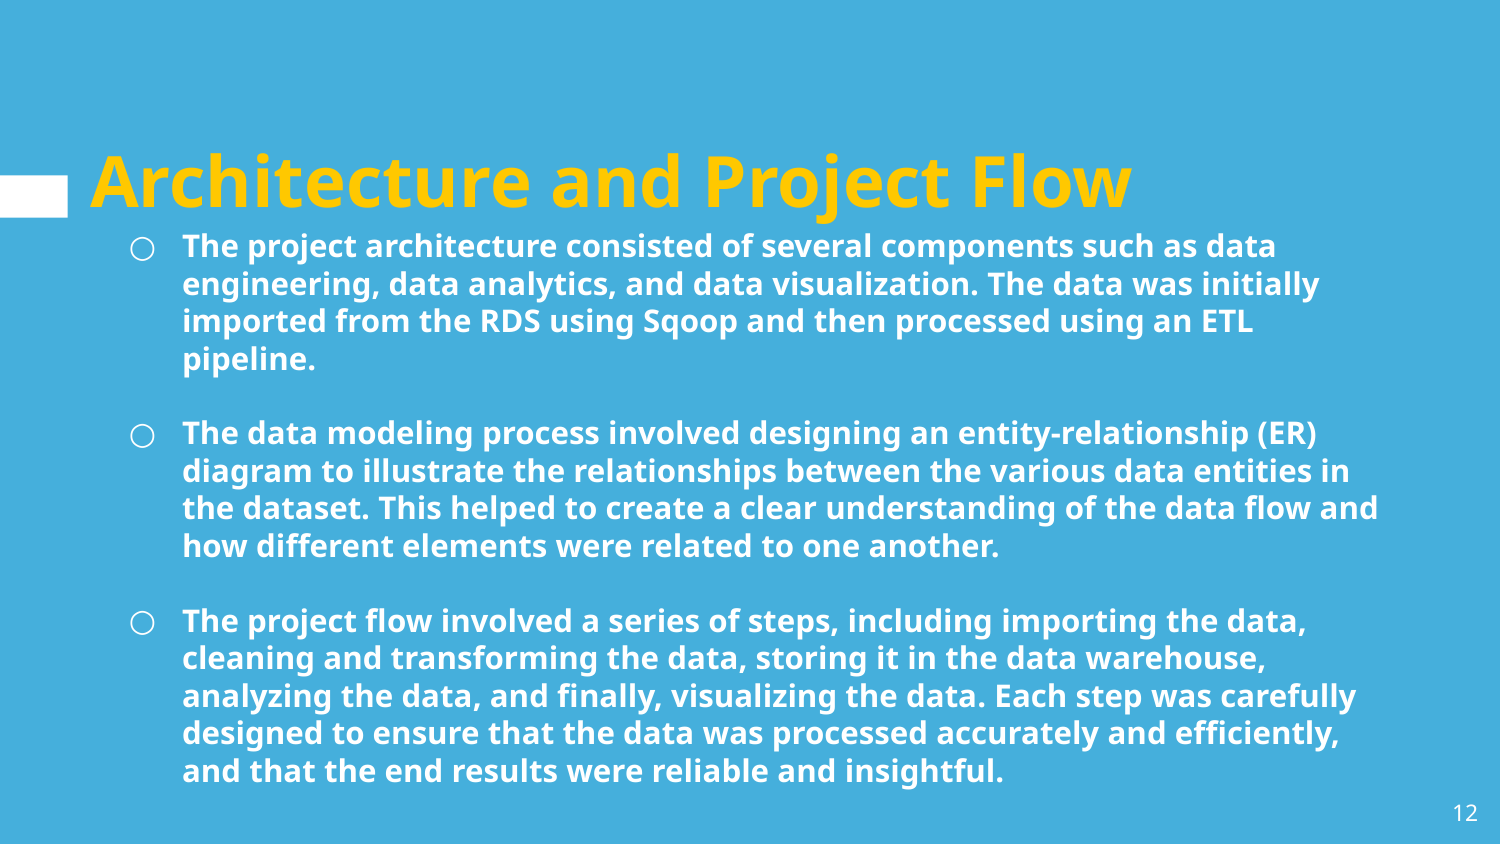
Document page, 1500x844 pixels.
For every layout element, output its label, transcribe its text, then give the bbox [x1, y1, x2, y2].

list The project architecture consisted of several components such as data engineering, data analytics, and data visualization. The data was initially imported from the RDS using Sqoop and then processed using an ETL pipeline. The data modeling process involved designing an entity-relationship (ER) diagram to illustrate the relationships between the various data entities in the dataset. This helped to create a clear understanding of the data flow and how different elements were related to one another. The project flow involved a series of steps, including importing the data, cleaning and transforming the data, storing it in the data warehouse, analyzing the data, and finally, visualizing the data. Each step was carefully designed to ensure that the data was processed accurately and efficiently, and that the end results were reliable and insightful. [92, 211, 1408, 674]
title Architecture and Project Flow [75, 60, 1425, 237]
slide_number ‹#› [1403, 783, 1494, 832]
